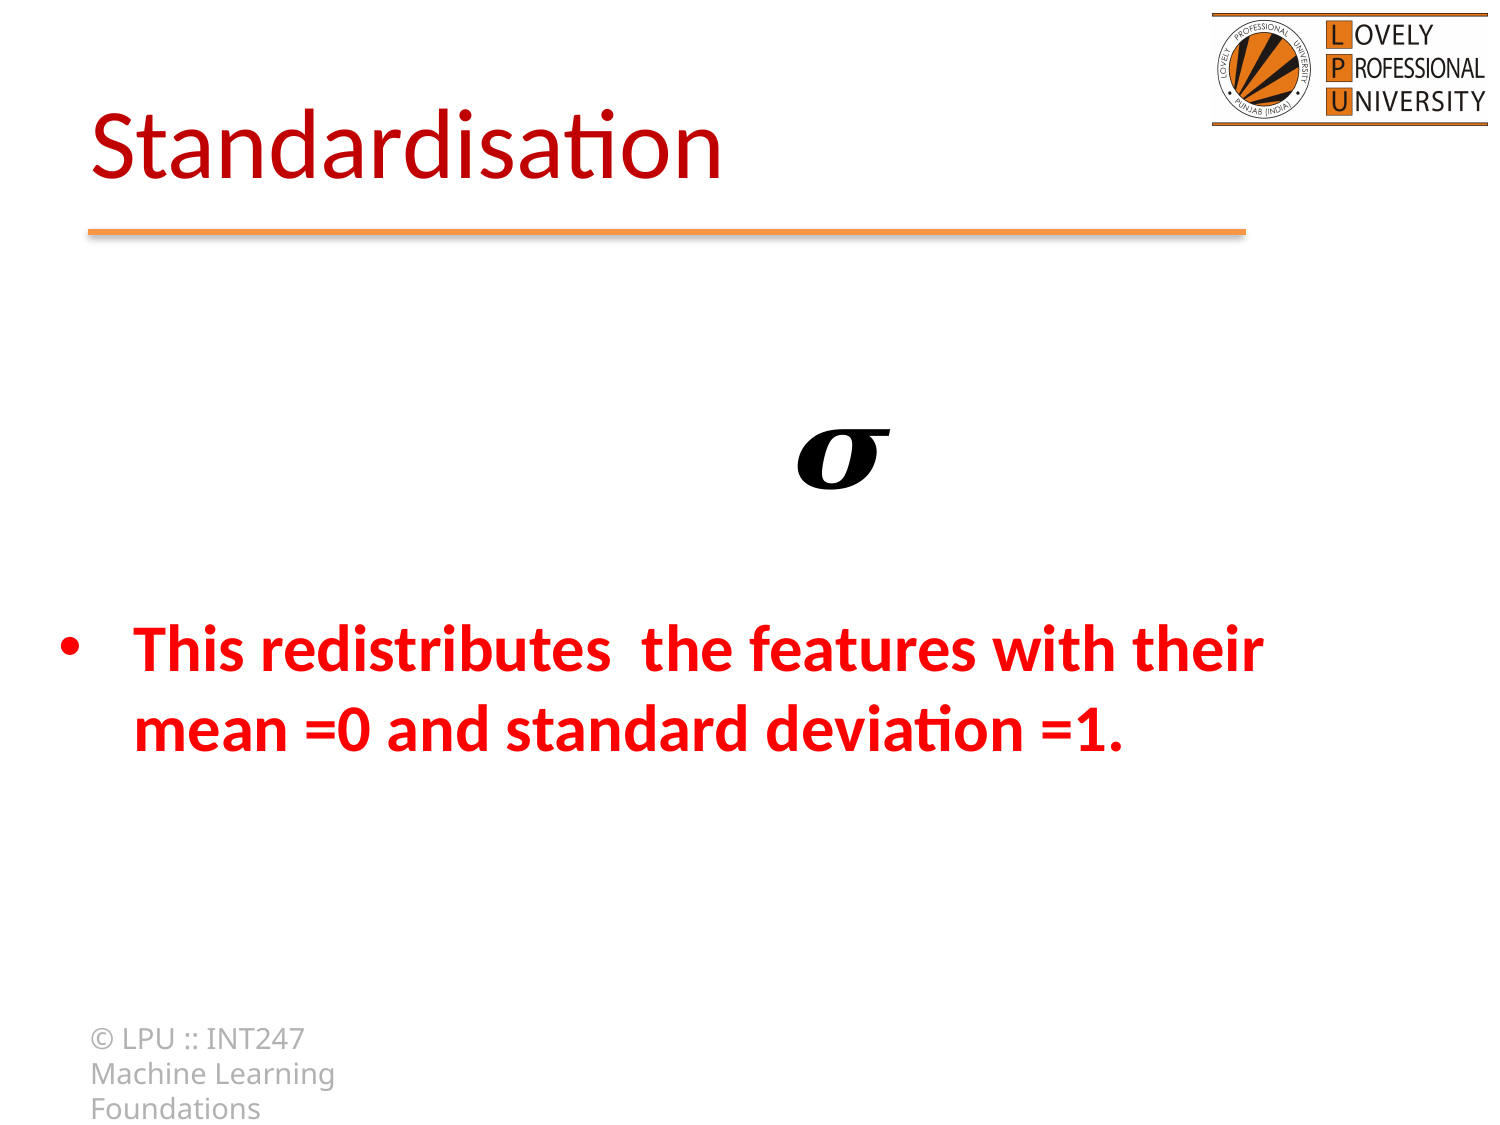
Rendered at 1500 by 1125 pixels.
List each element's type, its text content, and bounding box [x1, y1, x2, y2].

slide_number © LPU :: INT247 Machine Learning Foundations [75, 1042, 425, 1103]
title Standardisation [75, 45, 1425, 233]
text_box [1212, 13, 1488, 126]
text_box This redistributes the features with their mean =0 and standard deviation =1. [43, 597, 1438, 853]
